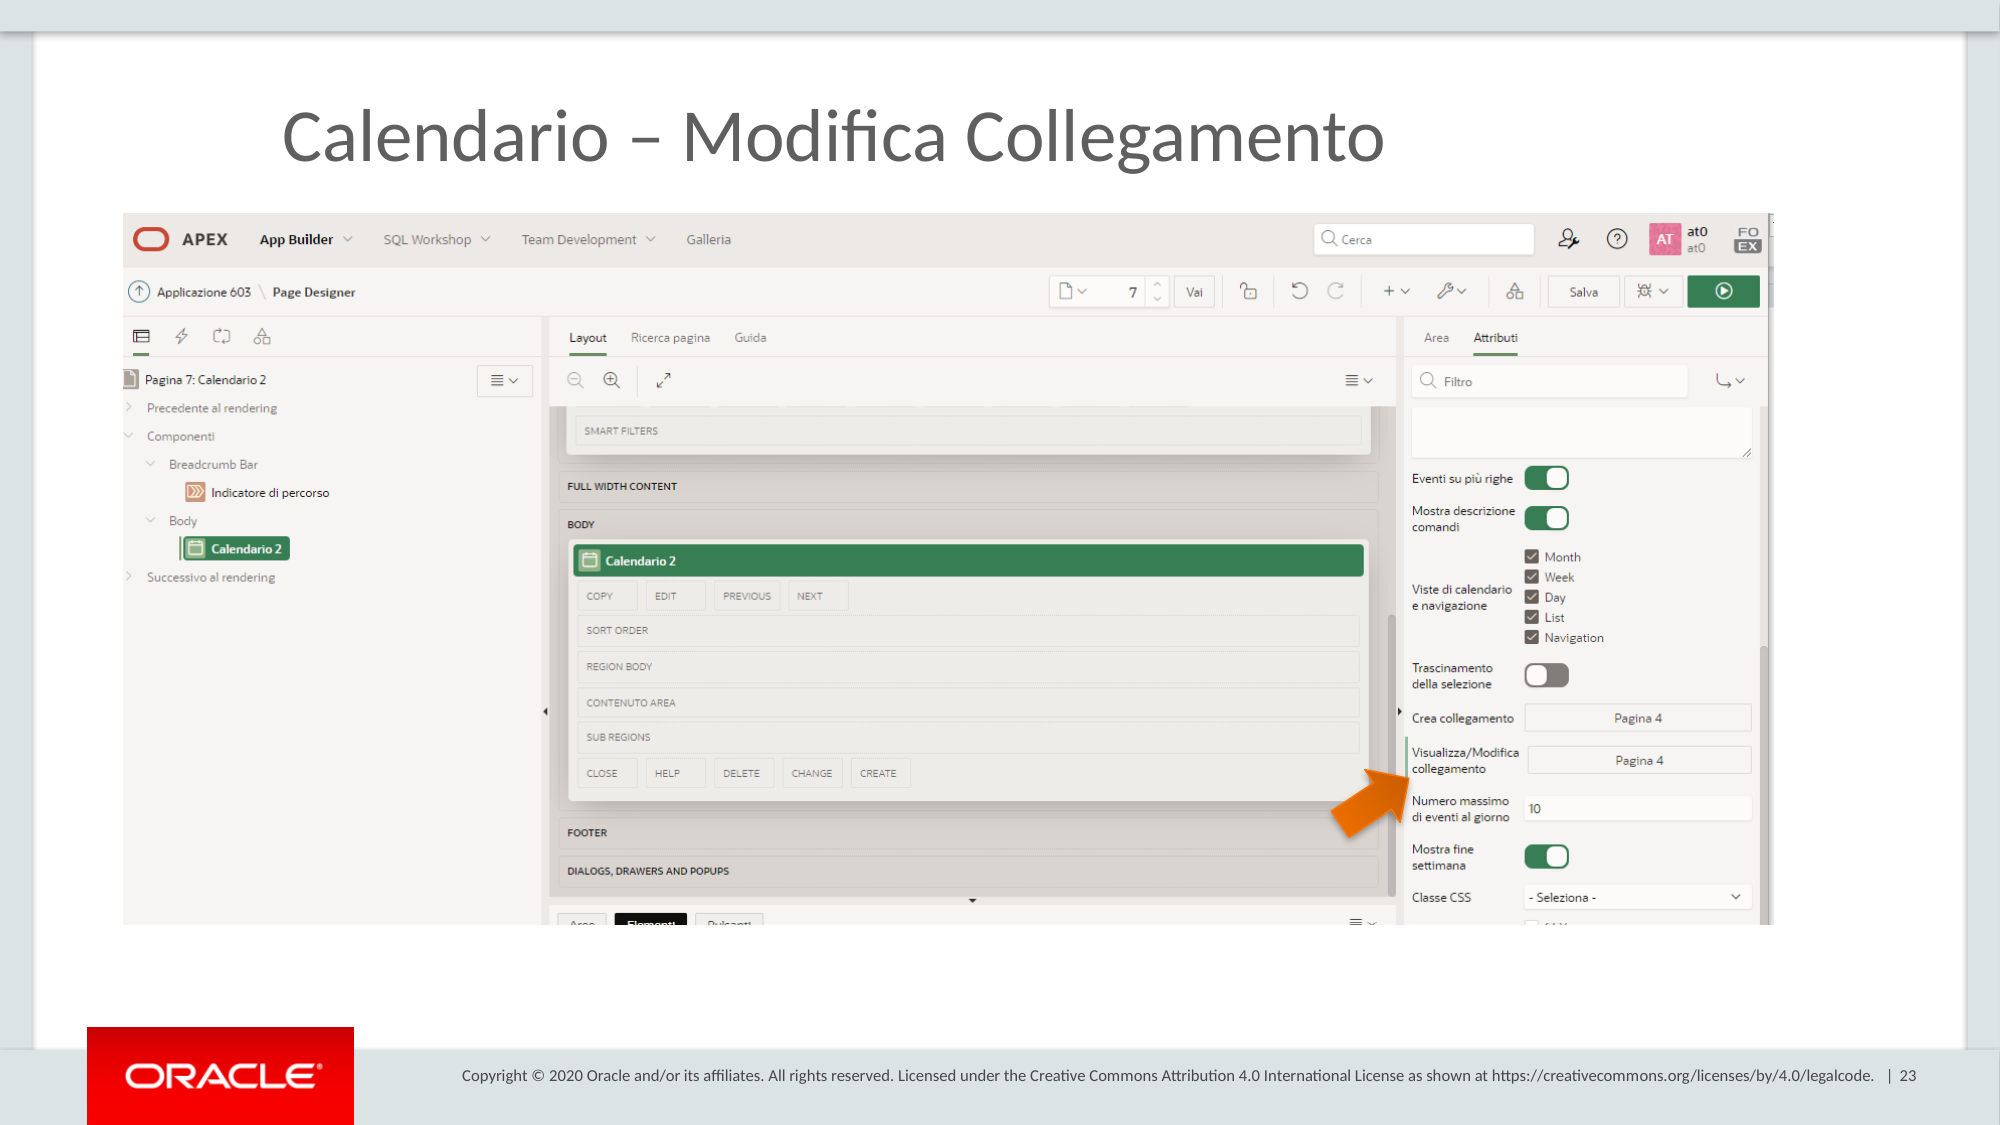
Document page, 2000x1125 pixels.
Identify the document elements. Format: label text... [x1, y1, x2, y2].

picture [123, 213, 1774, 925]
title Calendario – Modifica Collegamento [282, 74, 1586, 176]
picture [87, 1027, 354, 1125]
